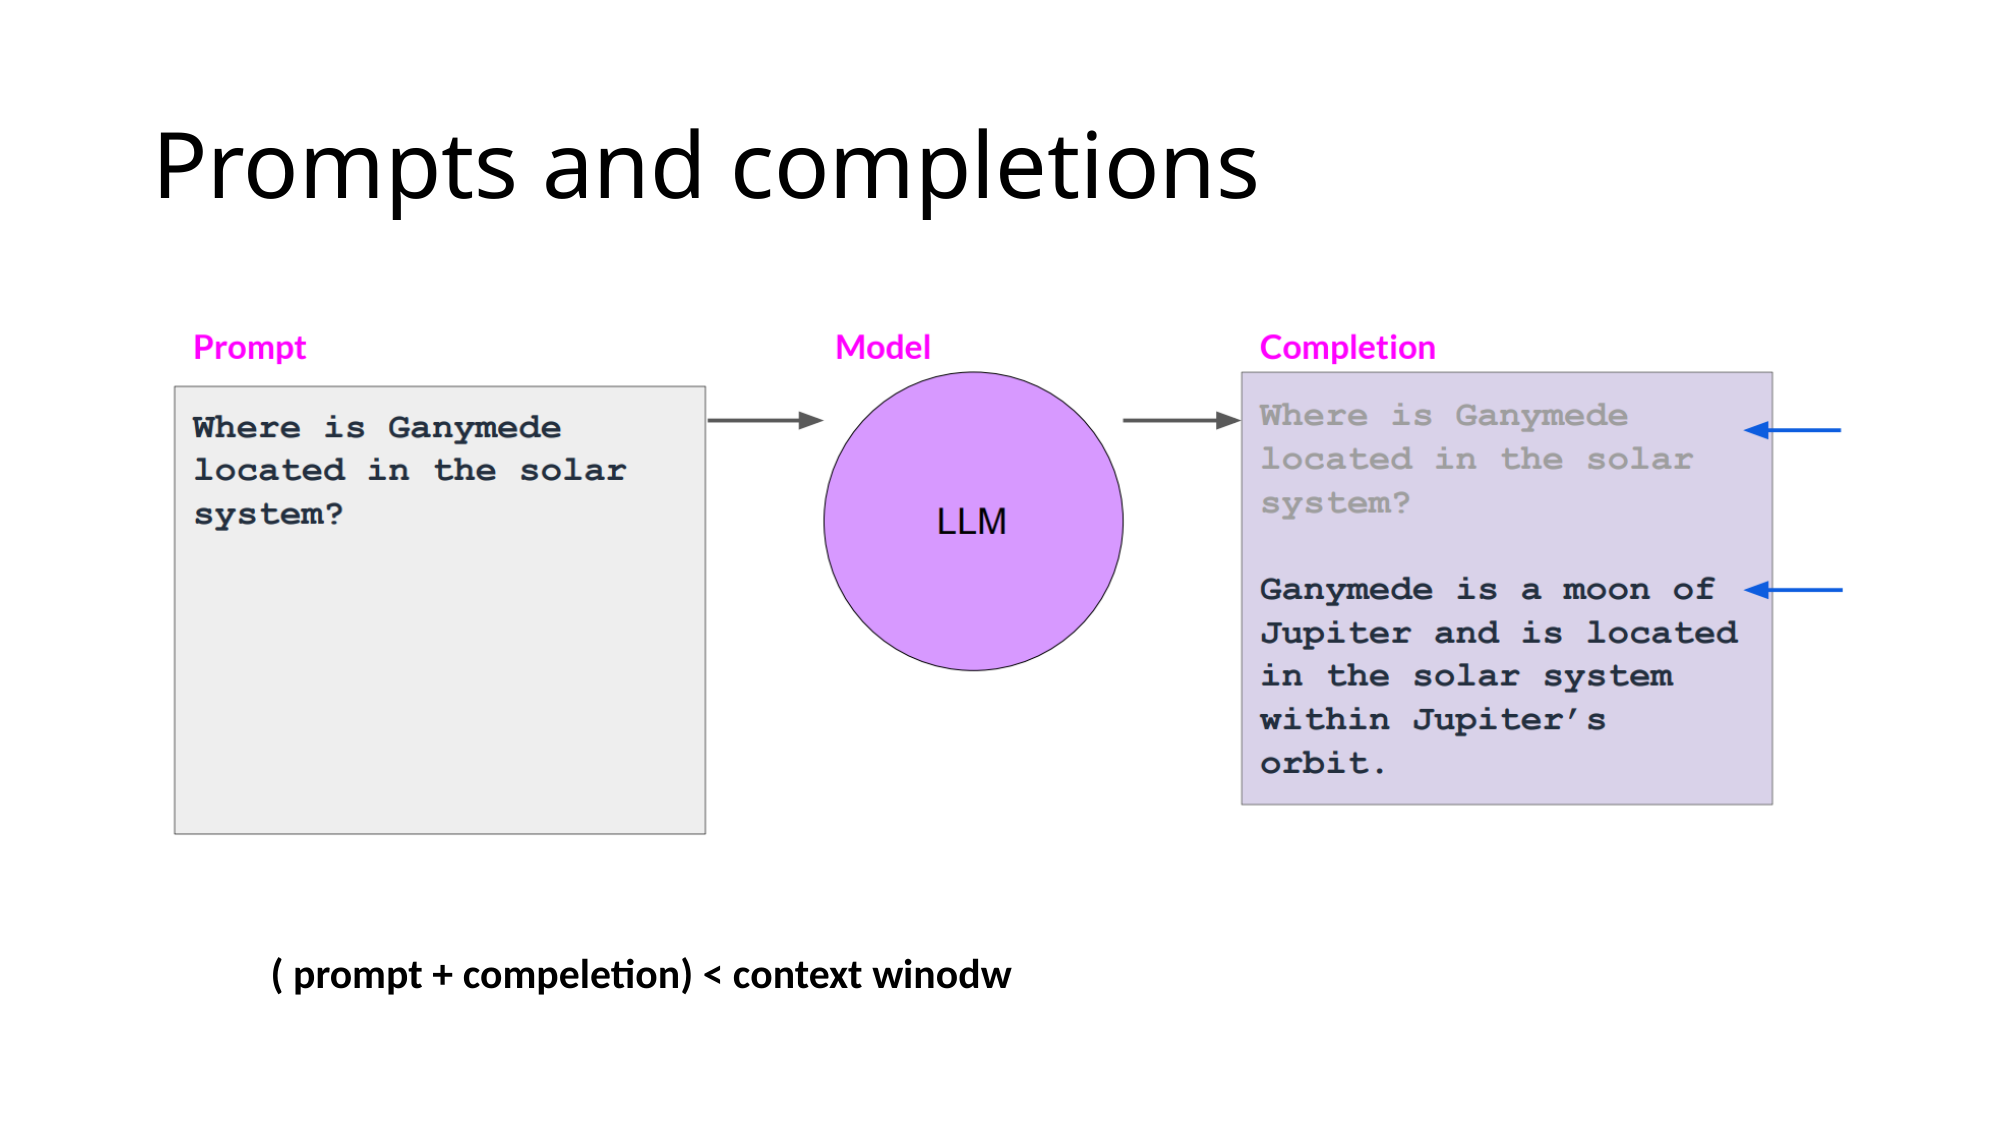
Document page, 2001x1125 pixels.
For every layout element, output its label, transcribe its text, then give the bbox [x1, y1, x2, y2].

title Prompts and completions [137, 59, 1863, 278]
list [137, 306, 1863, 855]
text_box ( prompt + compeletion) < context winodw [255, 938, 1149, 1004]
